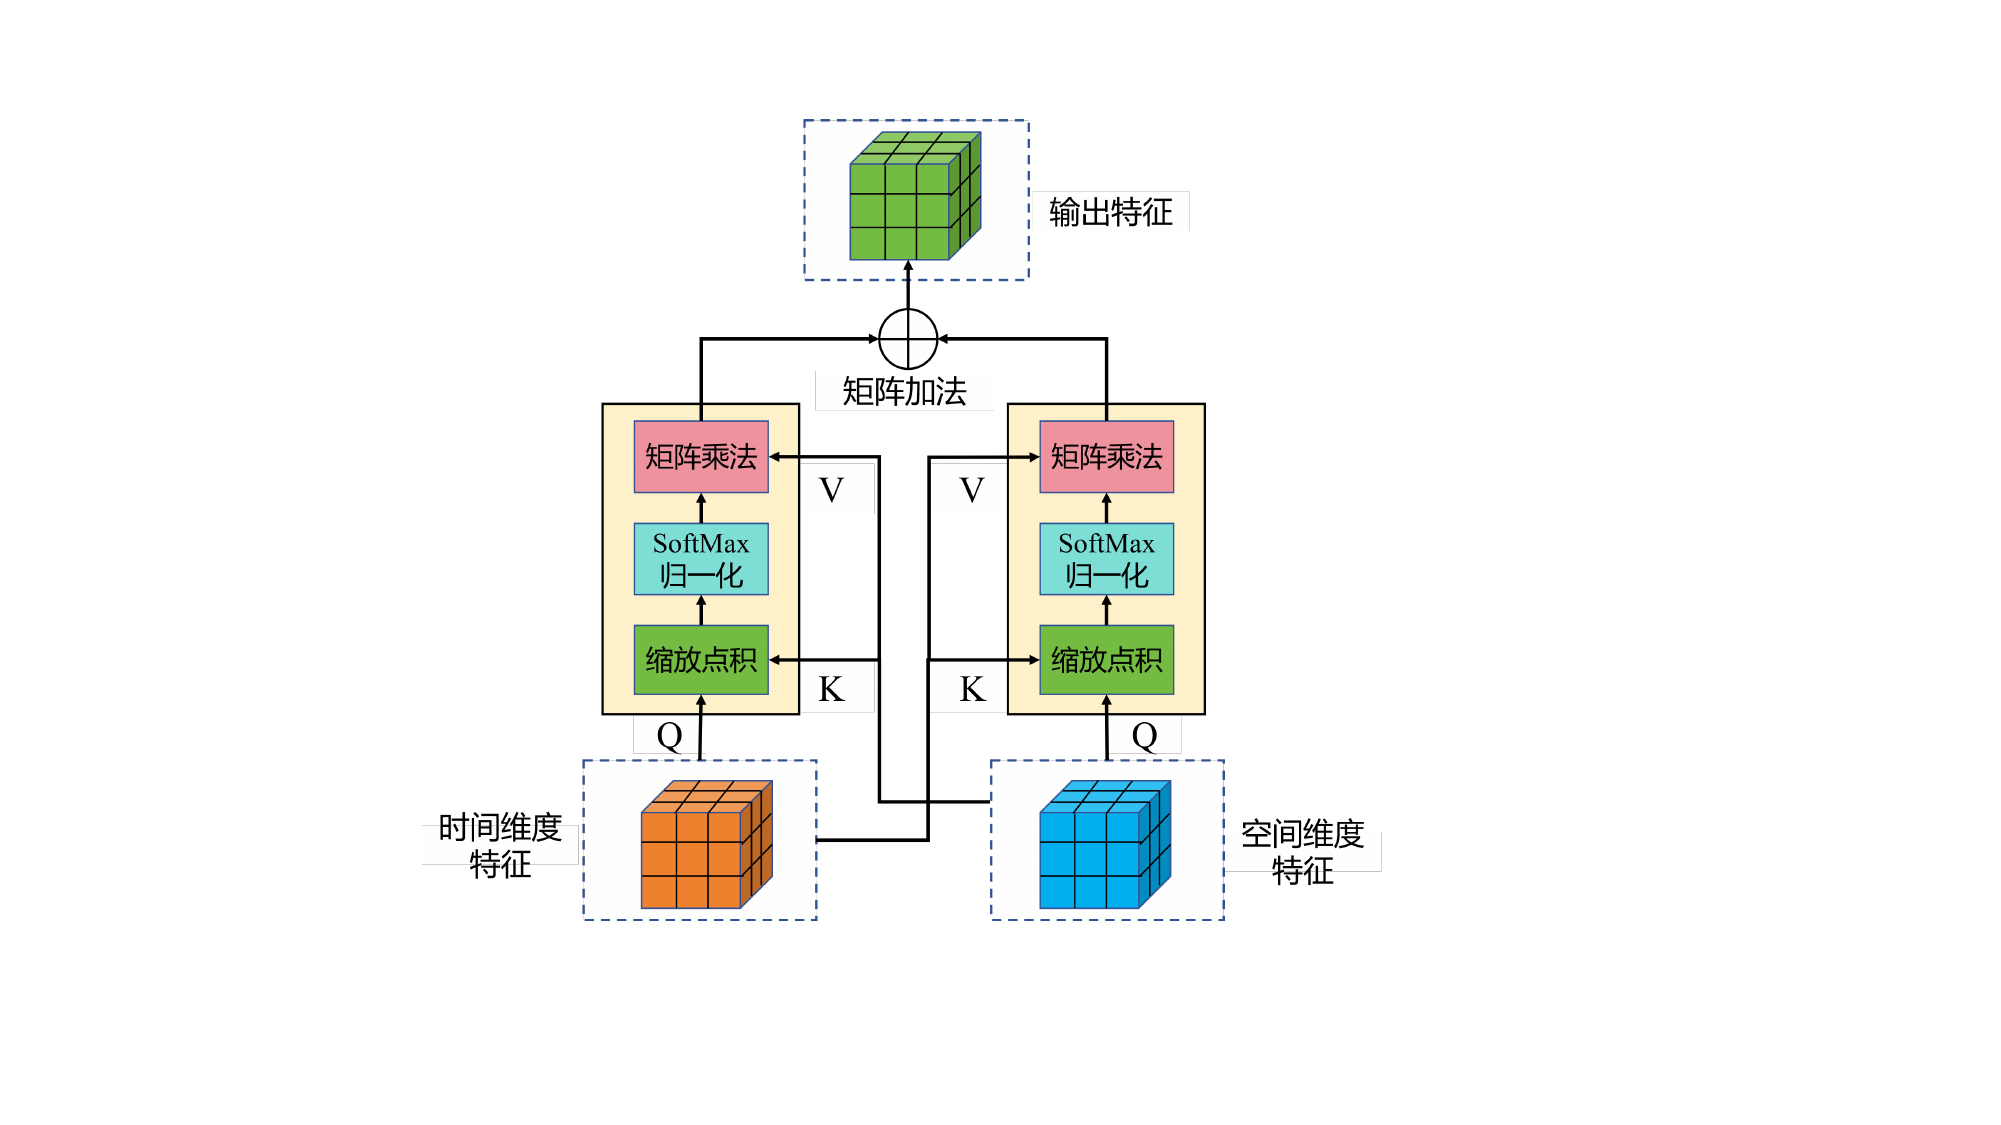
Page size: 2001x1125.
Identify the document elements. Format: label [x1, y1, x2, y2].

picture [420, 118, 1383, 922]
